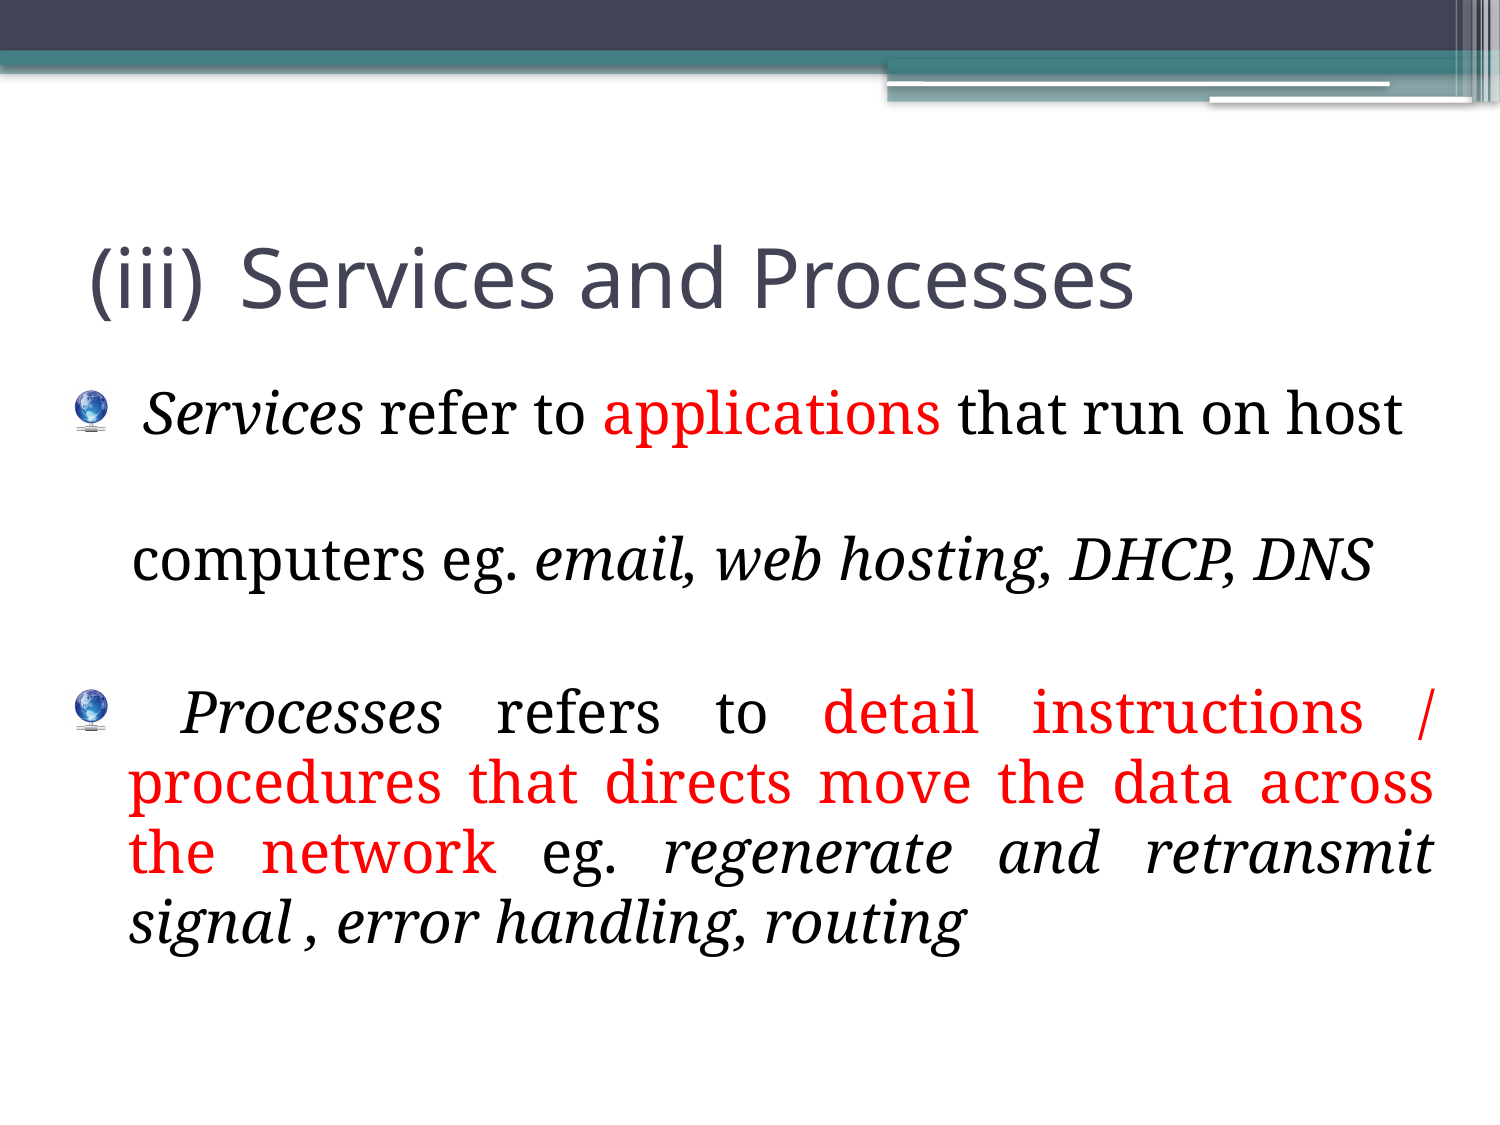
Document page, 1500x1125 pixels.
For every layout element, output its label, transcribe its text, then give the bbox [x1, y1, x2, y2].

title (iii) Services and Processes [75, 187, 1425, 363]
picture [70, 390, 112, 432]
list Services refer to applications that run on host computers eg. email, web hosting, DHCP, DNS Processes refers to detail instructions / procedures that directs move the data across the network eg. regenerate and retransmit signal , error handling, routing [37, 368, 1450, 1079]
picture [70, 689, 112, 731]
